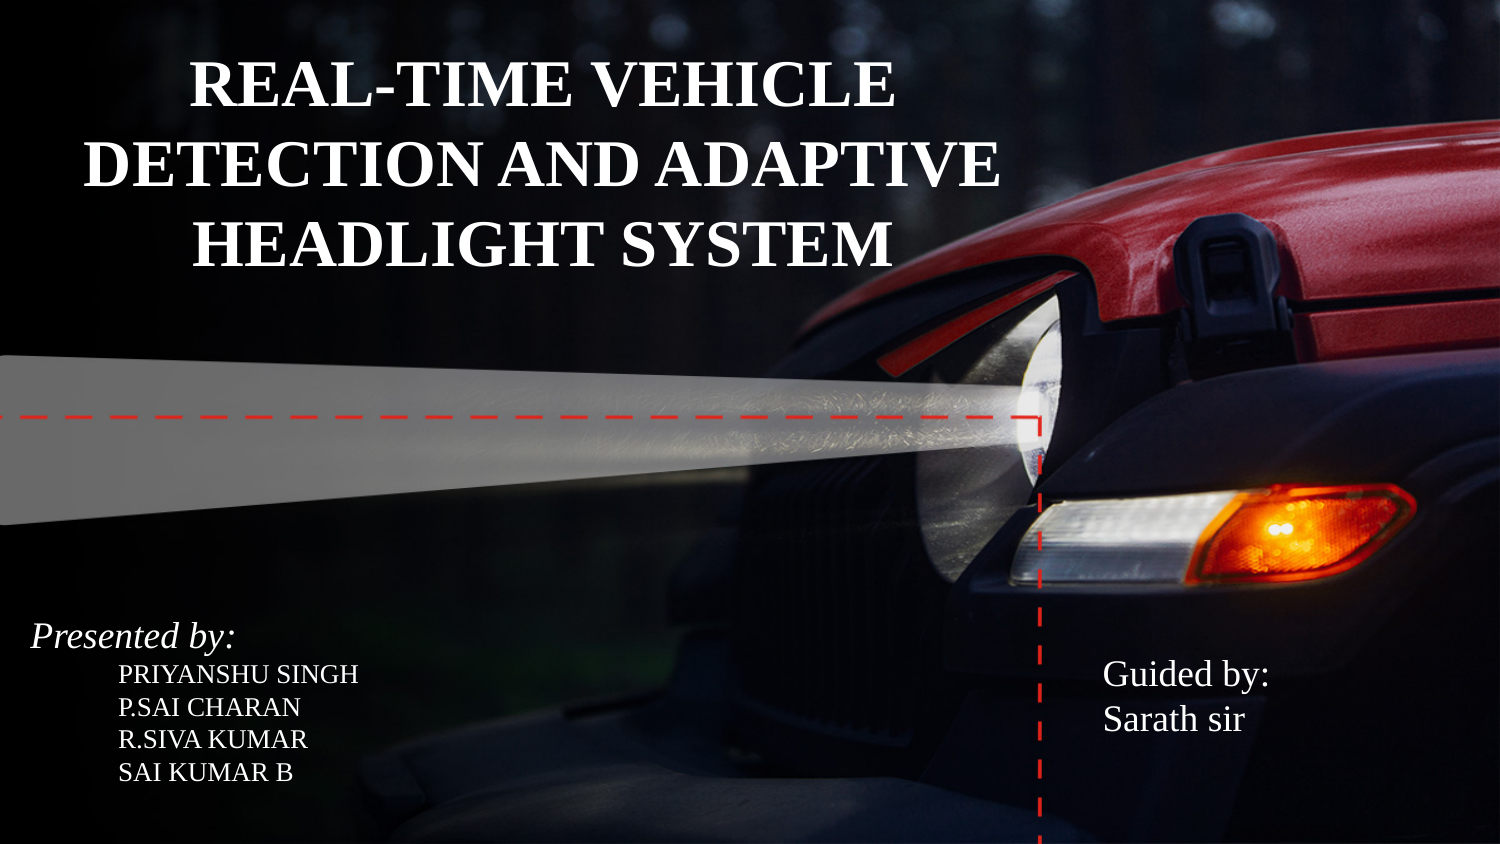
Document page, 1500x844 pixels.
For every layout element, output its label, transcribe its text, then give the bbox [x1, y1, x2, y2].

title REAL-TIME VEHICLE DETECTION AND ADAPTIVE HEADLIGHT SYSTEM [0, 25, 1088, 383]
text_box Presented by: PRIYANSHU SINGH P.SAI CHARAN R.SIVA KUMAR SAI KUMAR B [15, 596, 518, 813]
picture [0, 0, 1500, 844]
text_box Guided by: Sarath sir [1087, 641, 1500, 826]
